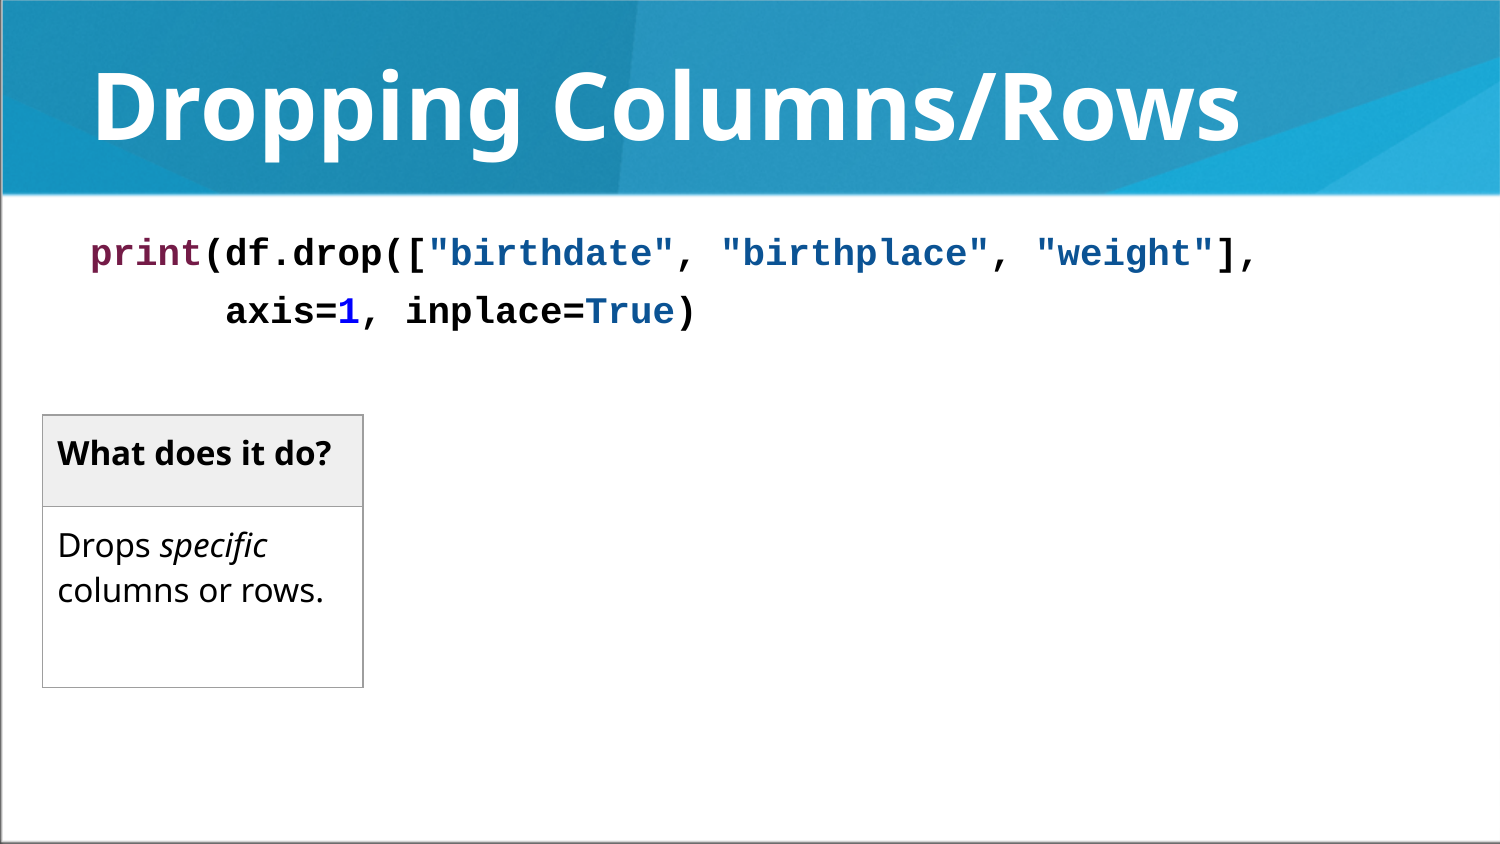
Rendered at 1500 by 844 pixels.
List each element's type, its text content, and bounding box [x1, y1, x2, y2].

text_box print(df.drop(["birthdate", "birthplace", "weight"], axis=1, inplace=True) [75, 213, 1432, 775]
table_header What does it do? [43, 416, 362, 506]
picture [0, 0, 1500, 844]
table_cell Drops specific columns or rows. [43, 507, 362, 687]
title Dropping Columns/Rows [75, 33, 1425, 175]
